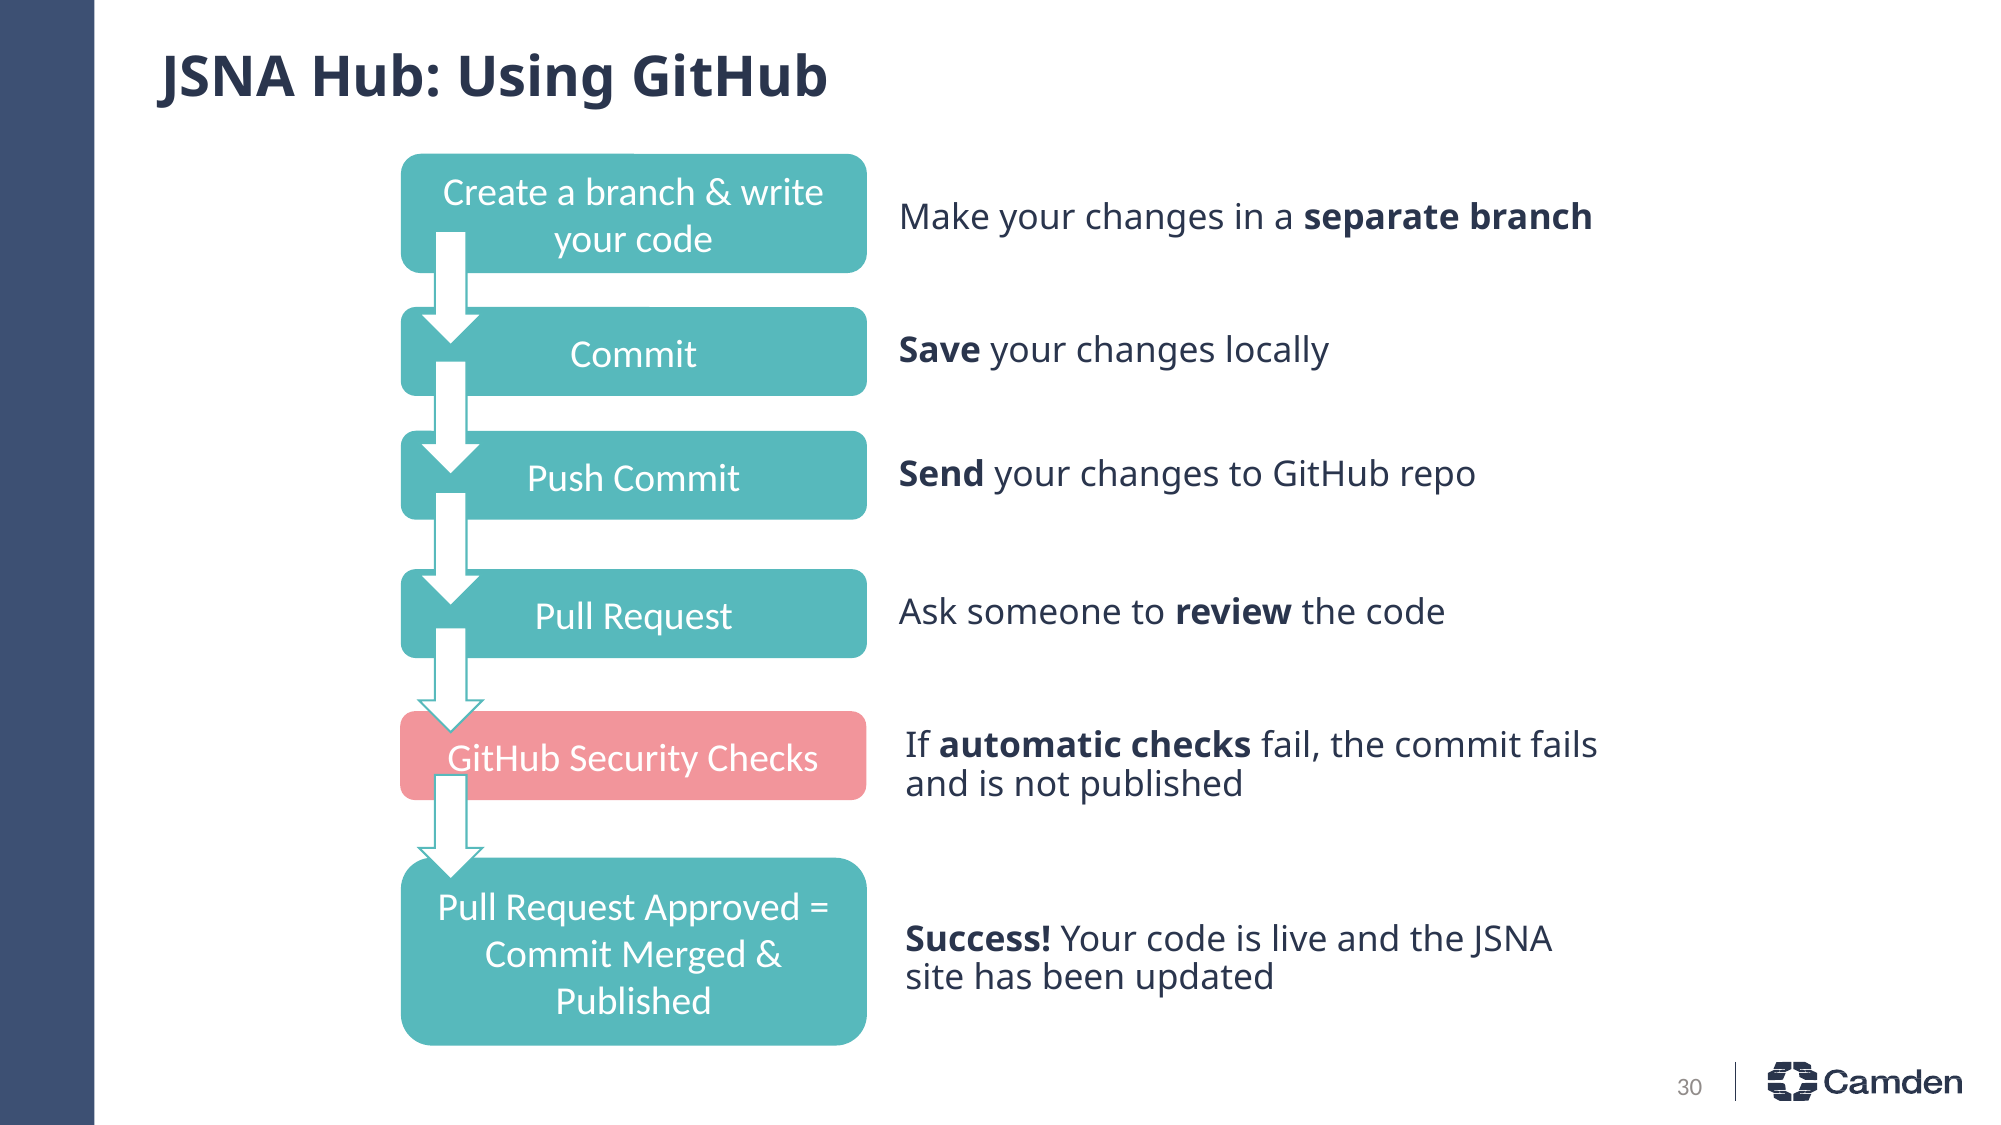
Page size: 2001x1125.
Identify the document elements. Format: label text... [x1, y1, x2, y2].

text_box If automatic checks fail, the commit fails and is not published [890, 719, 1617, 812]
text_box Send your changes to GitHub repo [883, 448, 1681, 502]
text_box Make your changes in a separate branch [883, 191, 1642, 245]
text_box Pull Request Approved = Commit Merged & Published [399, 856, 868, 1047]
text_box Save your changes locally [883, 324, 1559, 378]
text_box Commit [399, 305, 868, 397]
text_box Ask someone to review the code [883, 586, 1611, 640]
text_box [416, 229, 485, 347]
text_box Success! Your code is live and the JSNA site has been updated [890, 913, 1627, 1005]
text_box [416, 626, 485, 734]
text_box [416, 773, 485, 882]
text_box GitHub Security Checks [399, 710, 868, 802]
slide_number 30 [1603, 1055, 1718, 1116]
text_box Pull Request [399, 568, 868, 660]
text_box [416, 359, 485, 477]
text_box Push Commit [399, 429, 868, 521]
text_box Create a branch & write your code [399, 152, 868, 275]
title JSNA Hub: Using GitHub [161, 47, 1887, 171]
text_box [416, 490, 485, 608]
